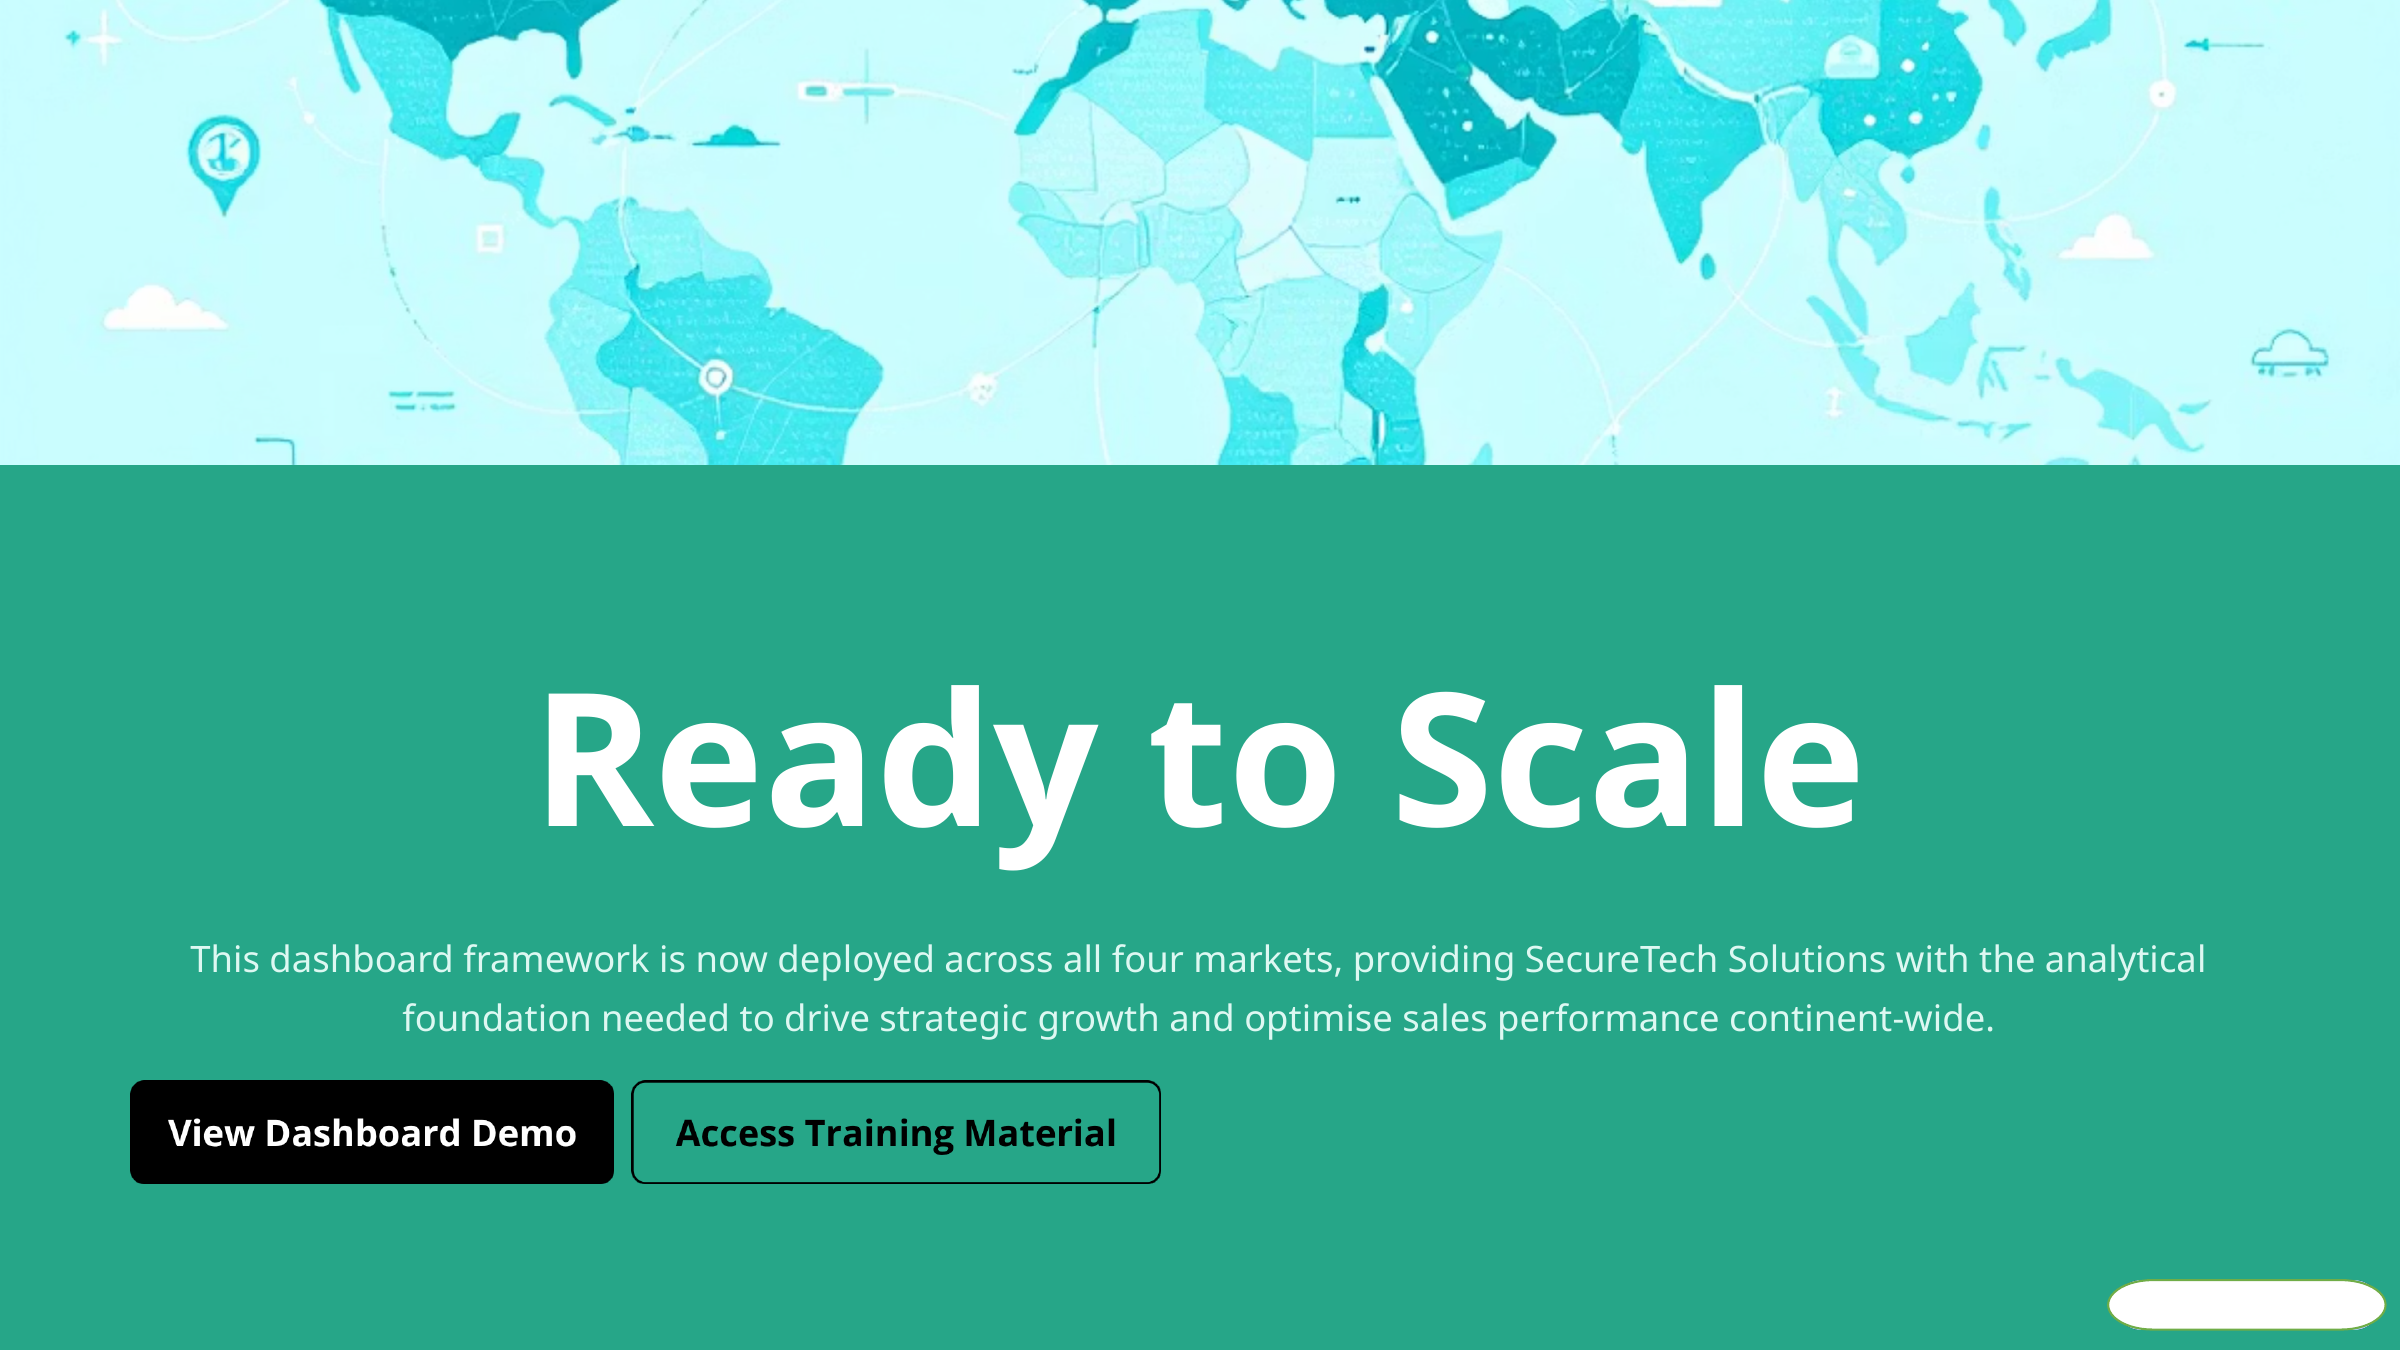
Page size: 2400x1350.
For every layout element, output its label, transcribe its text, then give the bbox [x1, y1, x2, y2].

text_box [2107, 1279, 2387, 1331]
picture [2106, 1271, 2389, 1339]
picture [130, 1080, 614, 1184]
text_box Ready to Scale [269, 631, 2131, 865]
picture [0, 0, 2400, 466]
picture [631, 1080, 1161, 1184]
text_box This dashboard framework is now deployed across all four markets, providing SecureTech Solutions with the analytical foundation needed to drive strategic growth and optimise sales performance continent-wide. [130, 920, 2270, 1040]
